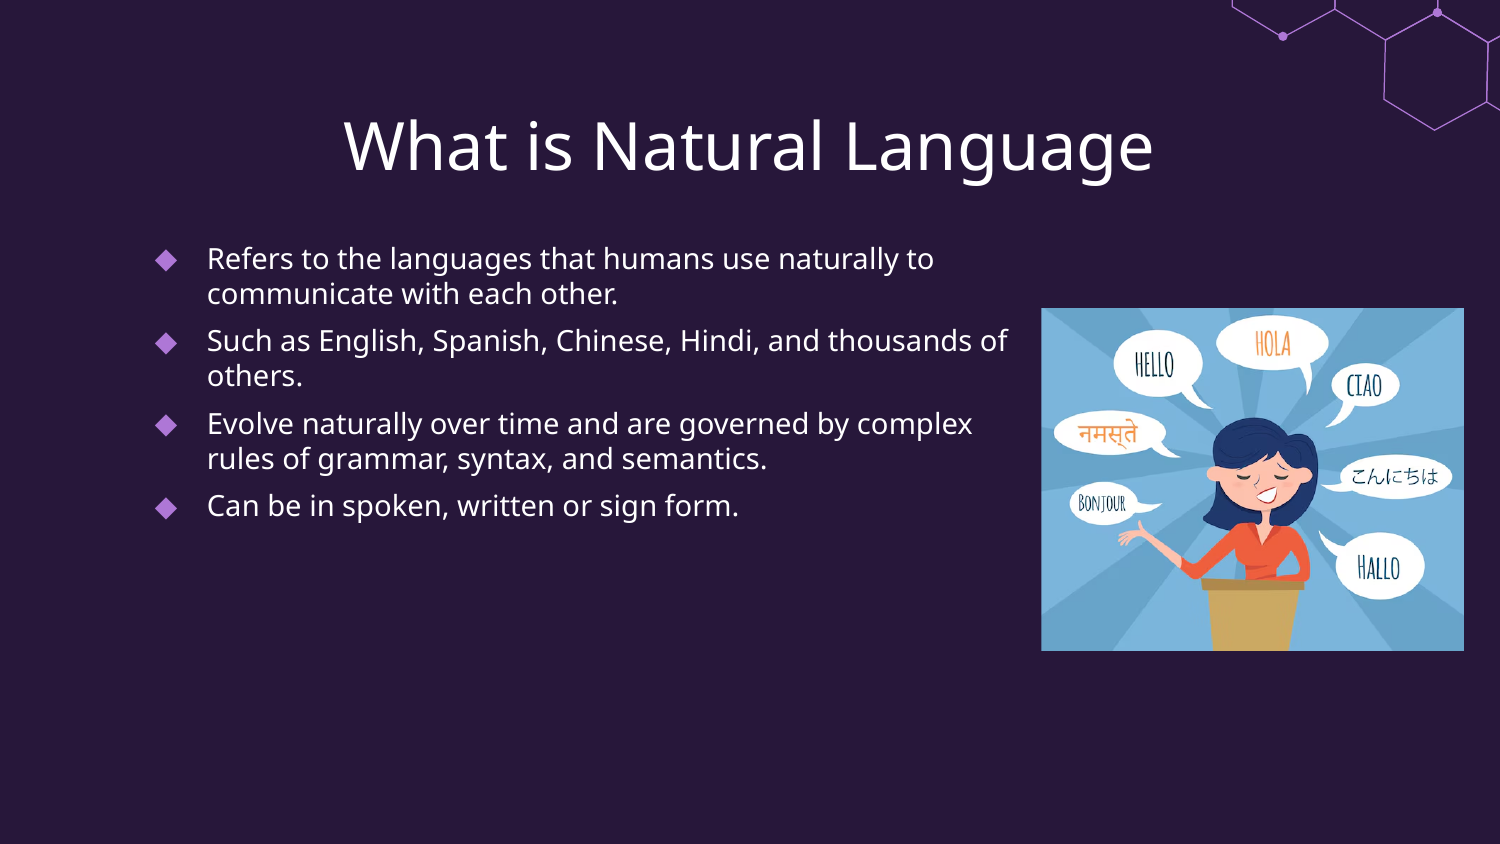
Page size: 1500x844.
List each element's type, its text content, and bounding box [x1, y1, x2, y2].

list Refers to the languages that humans use naturally to communicate with each other. Such as English, Spanish, Chinese, Hindi, and thousands of others. Evolve naturally over time and are governed by complex rules of grammar, syntax, and semantics. Can be in spoken, written or sign form. [116, 225, 1042, 769]
title What is Natural Language [116, 88, 1383, 183]
picture [1040, 308, 1465, 651]
